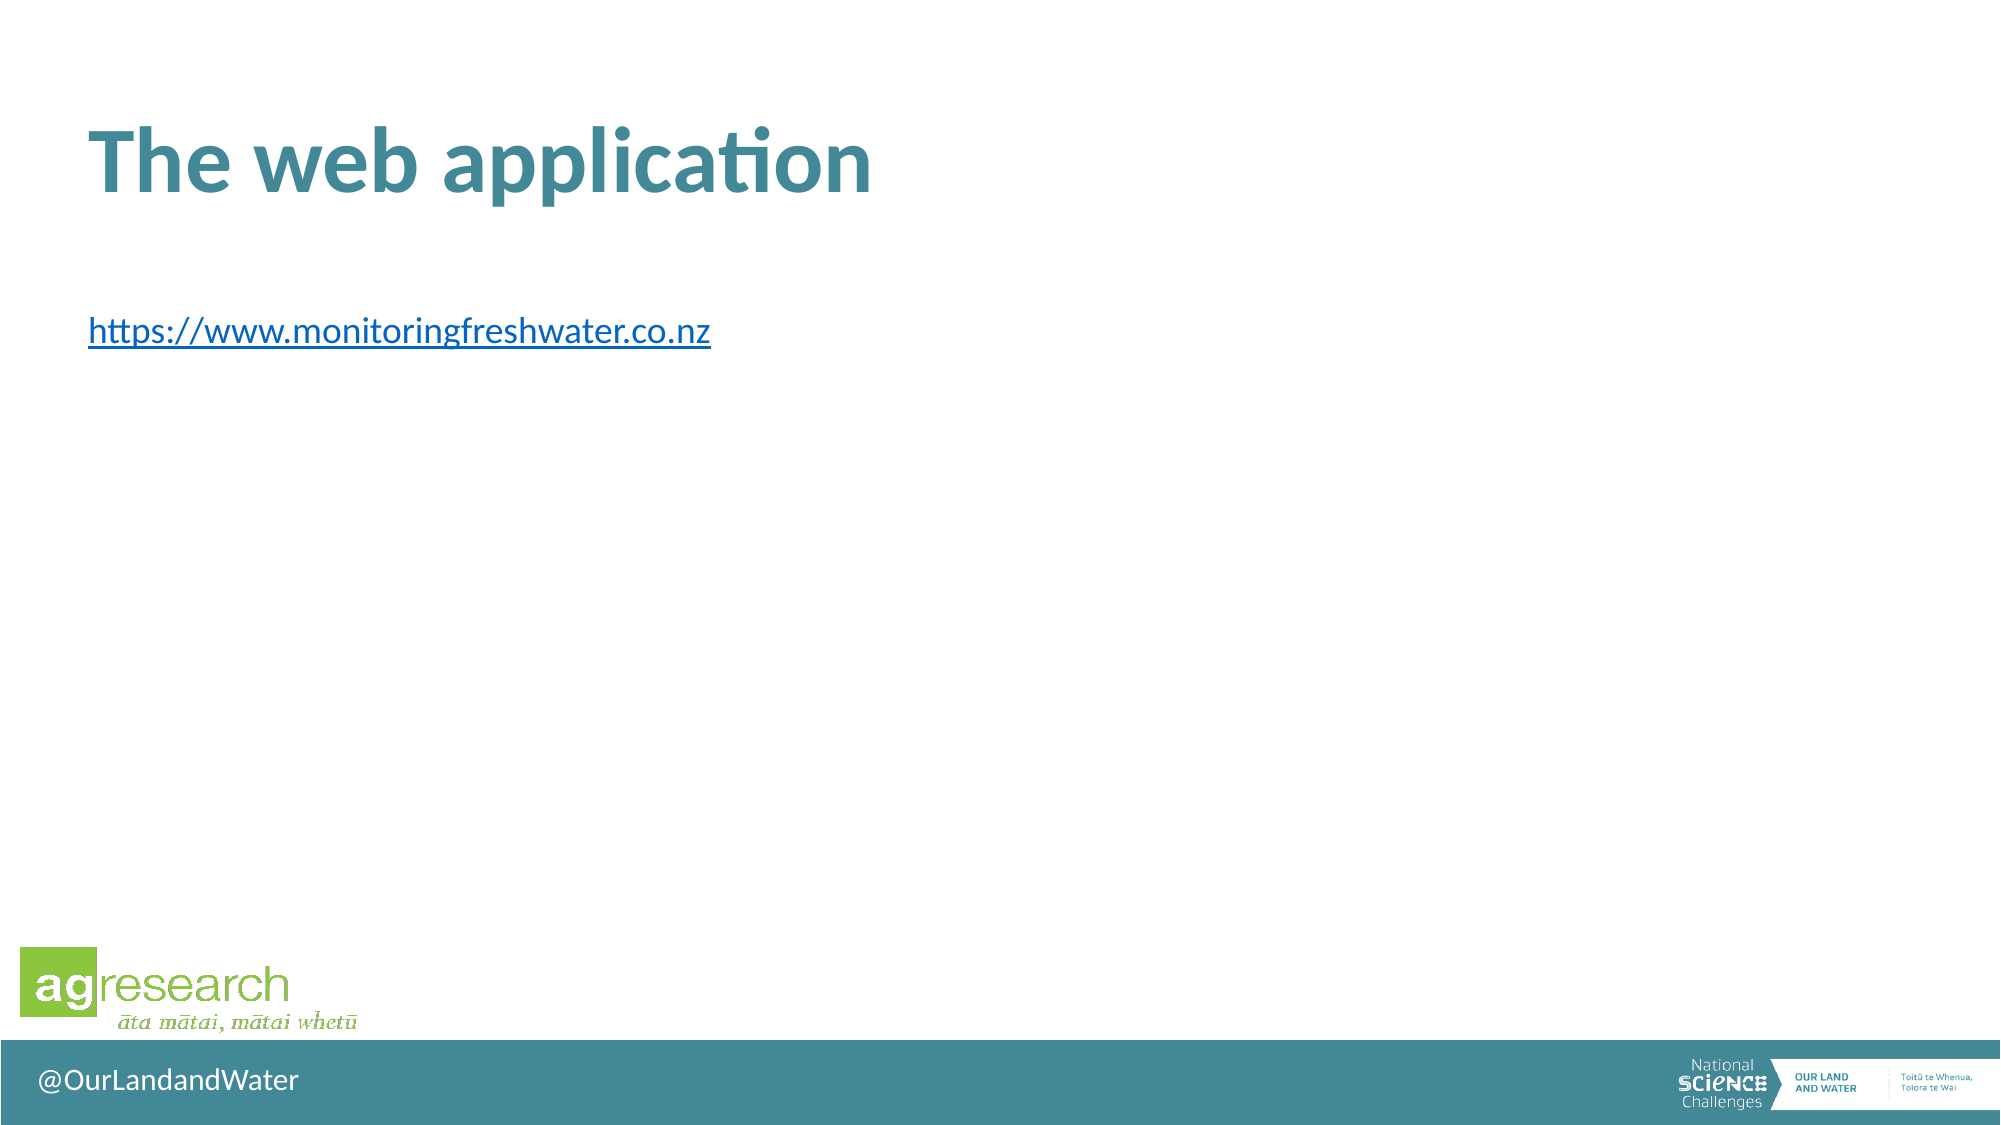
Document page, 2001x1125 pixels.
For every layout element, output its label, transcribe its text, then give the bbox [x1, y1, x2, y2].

text_box The web application [73, 90, 1410, 219]
picture [20, 947, 357, 1033]
picture [1, 1040, 2000, 1125]
text_box https://www.monitoringfreshwater.co.nz [73, 298, 836, 359]
